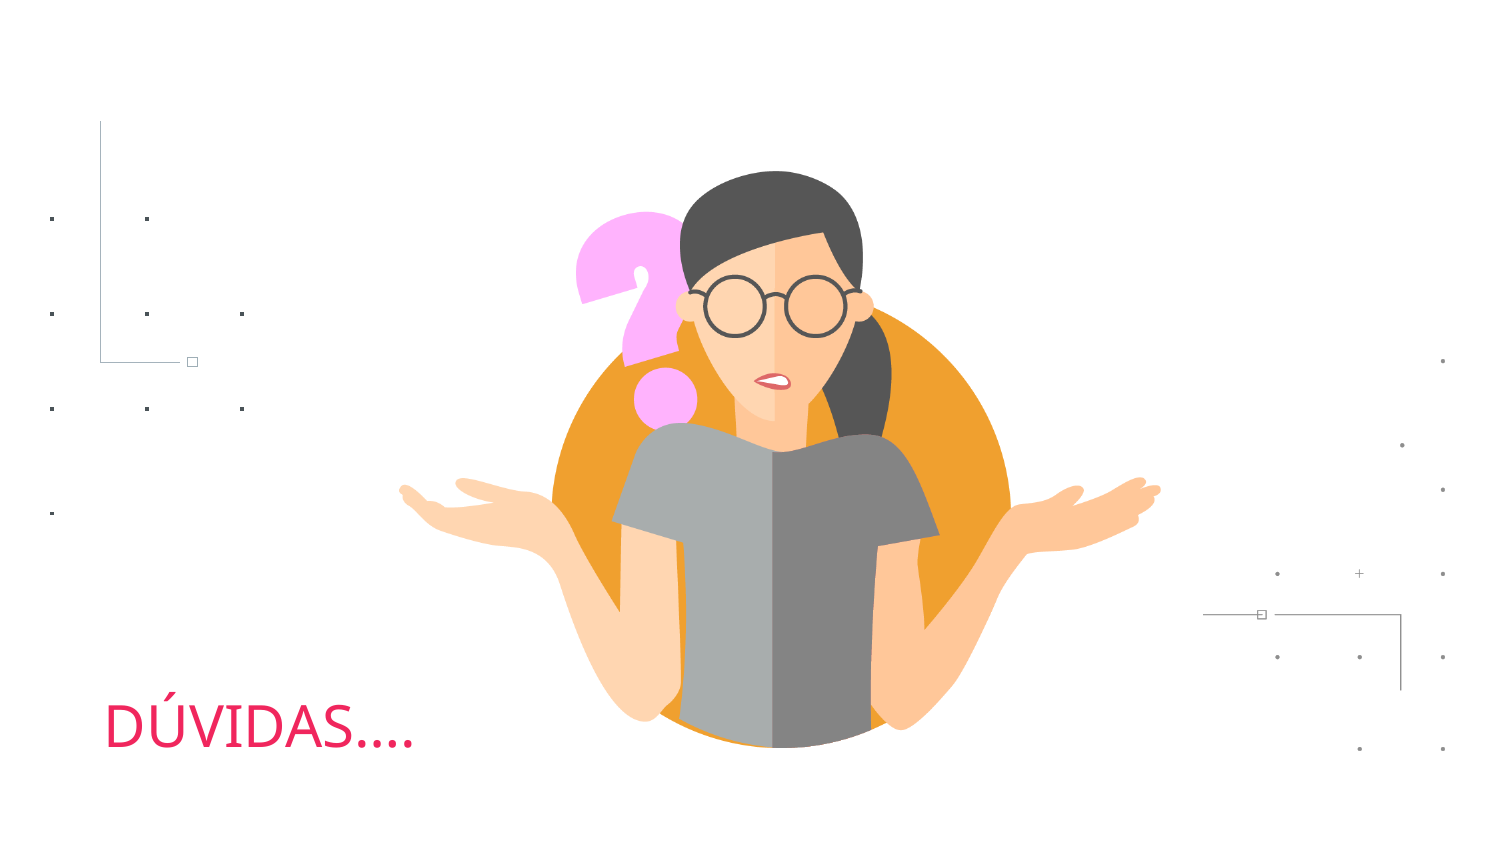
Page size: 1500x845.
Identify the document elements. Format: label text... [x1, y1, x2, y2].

text_box DÚVIDAS…. [89, 681, 359, 767]
picture [50, 117, 1445, 810]
